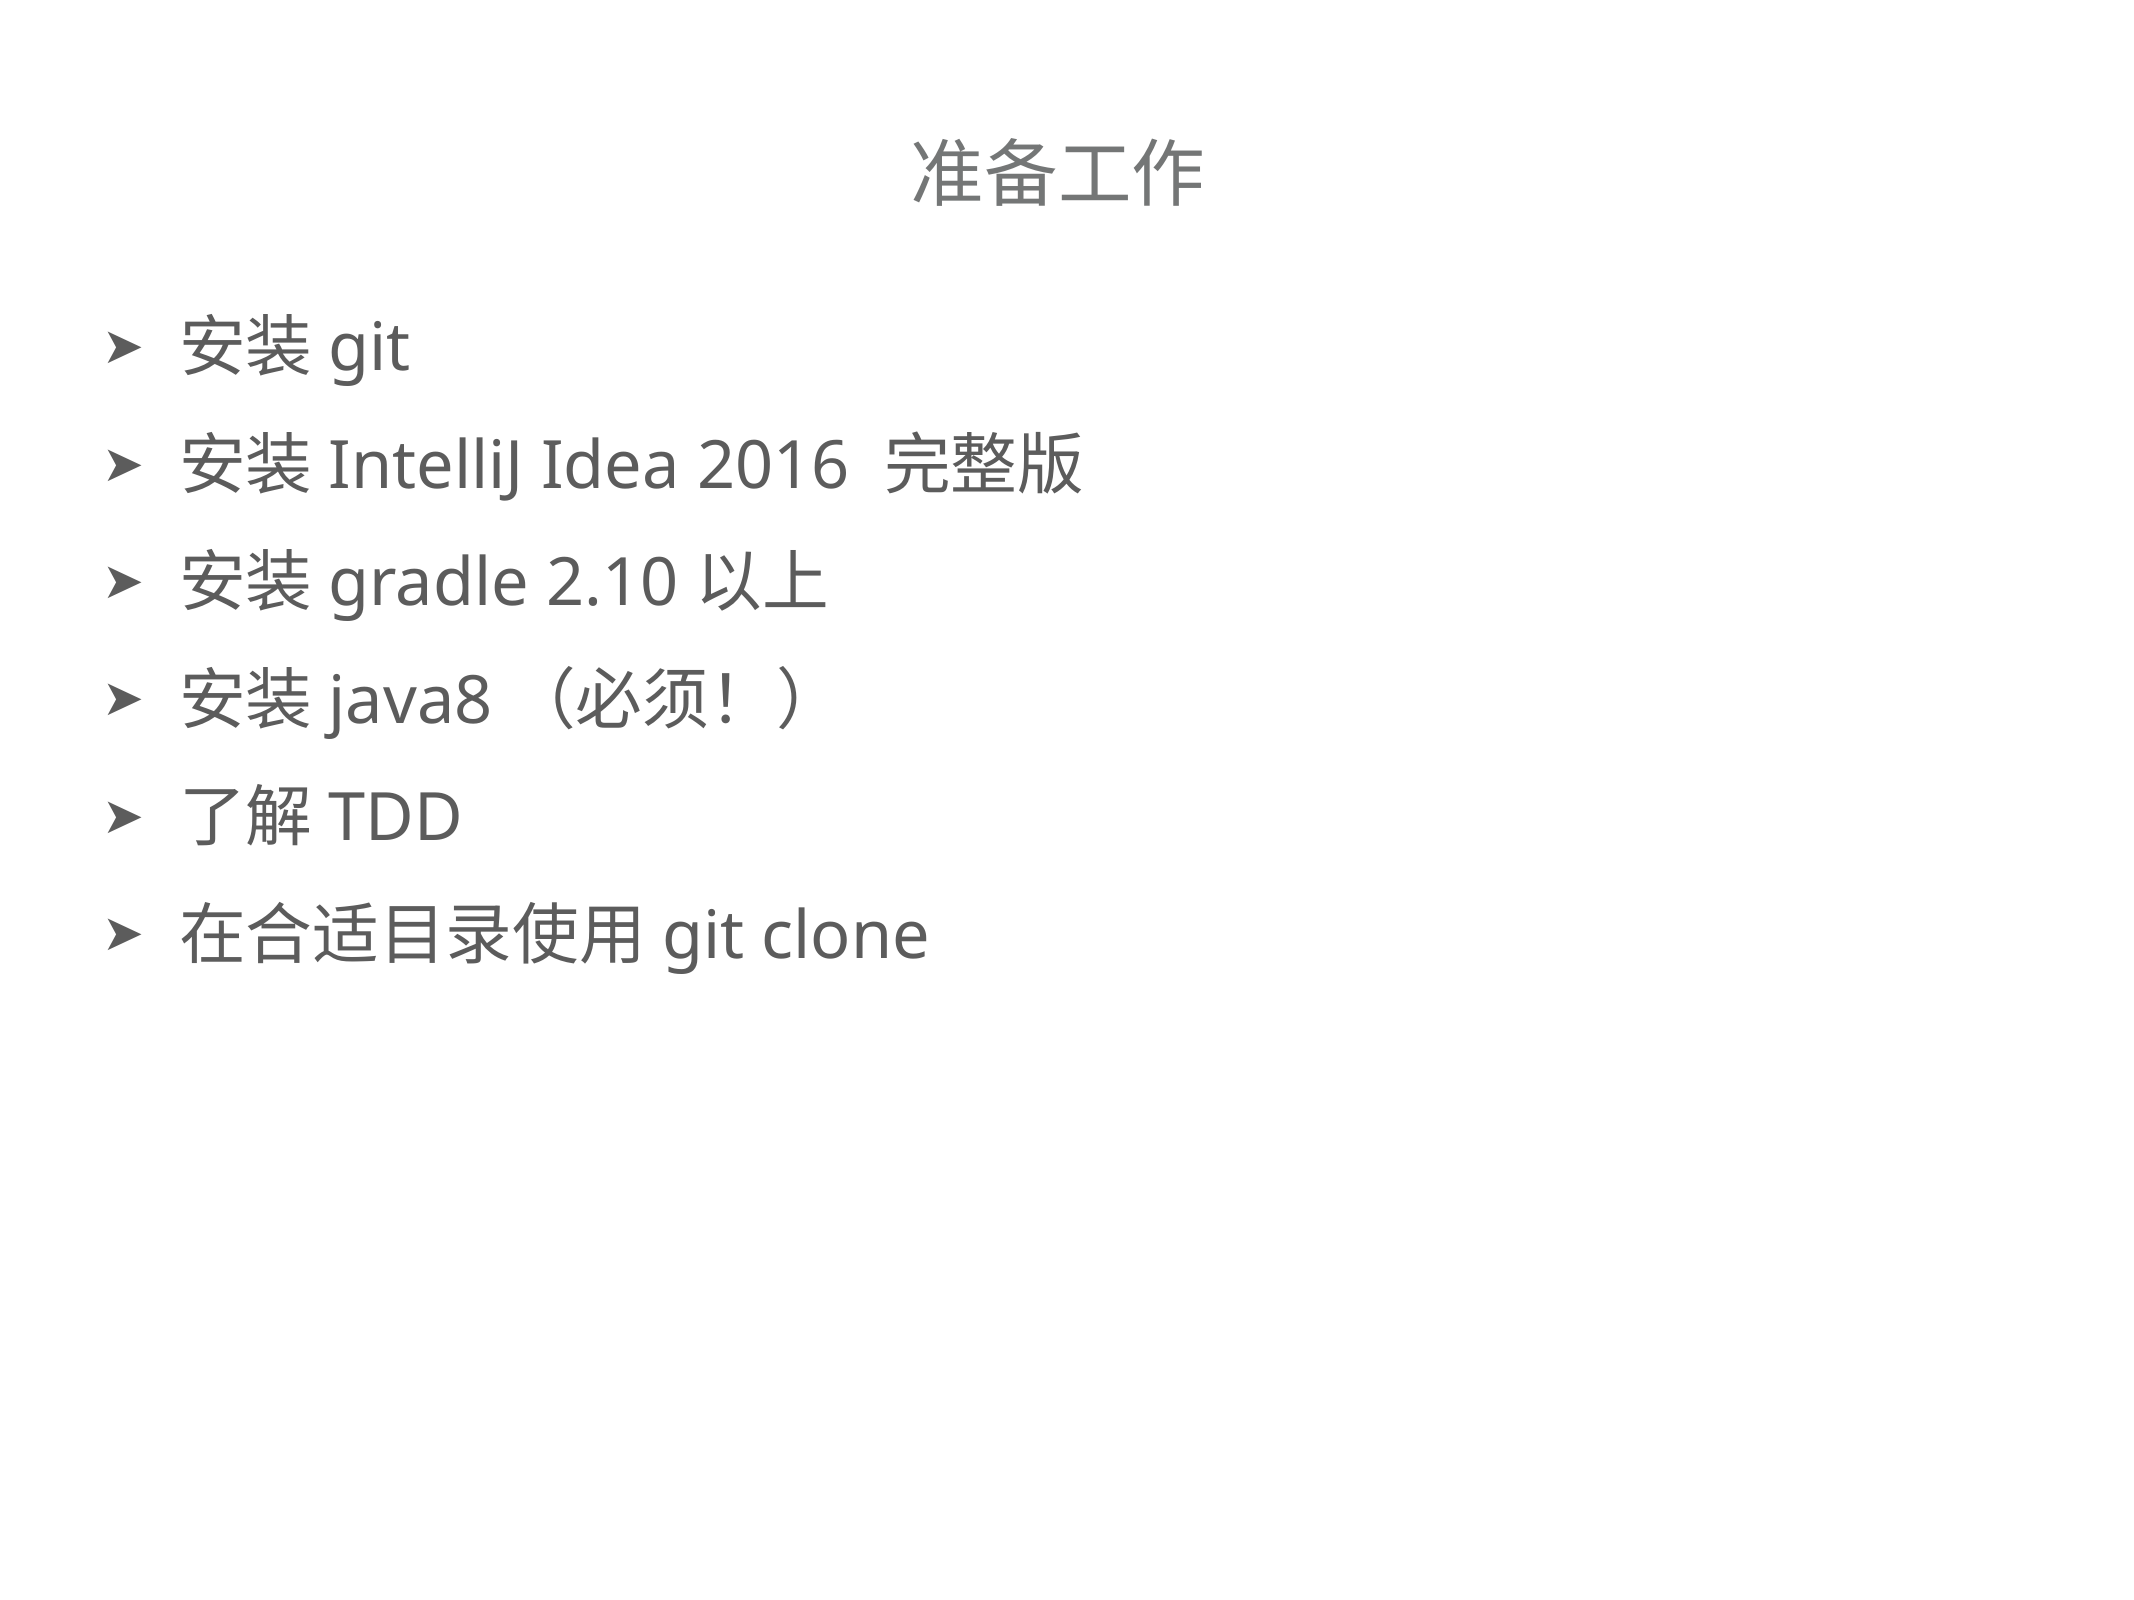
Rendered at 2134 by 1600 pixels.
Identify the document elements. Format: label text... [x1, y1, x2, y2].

title 准备工作 [93, 118, 2041, 238]
list 安装git 安装IntelliJ Idea 2016 完整版 安装gradle 2.10以上 安装java8（必须！） 了解TDD 在合适目录使用git clone [93, 295, 2041, 1482]
